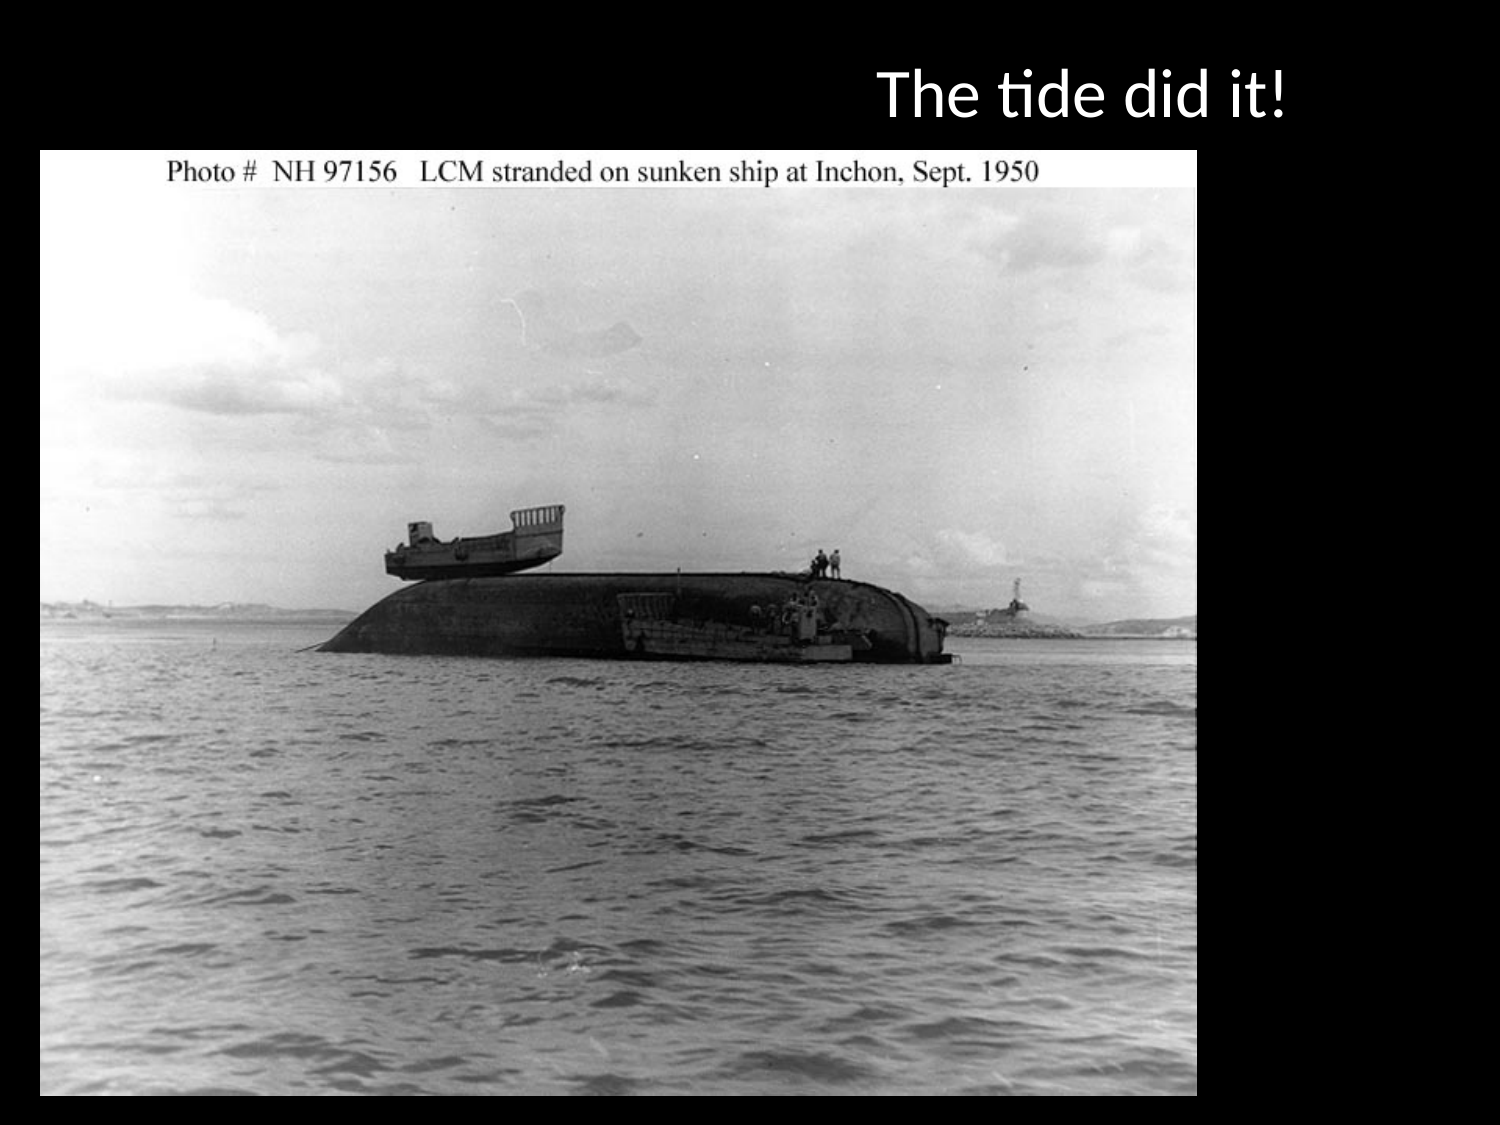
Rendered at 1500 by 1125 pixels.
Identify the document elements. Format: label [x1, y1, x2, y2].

picture [40, 149, 1198, 1096]
title [742, 40, 1426, 140]
